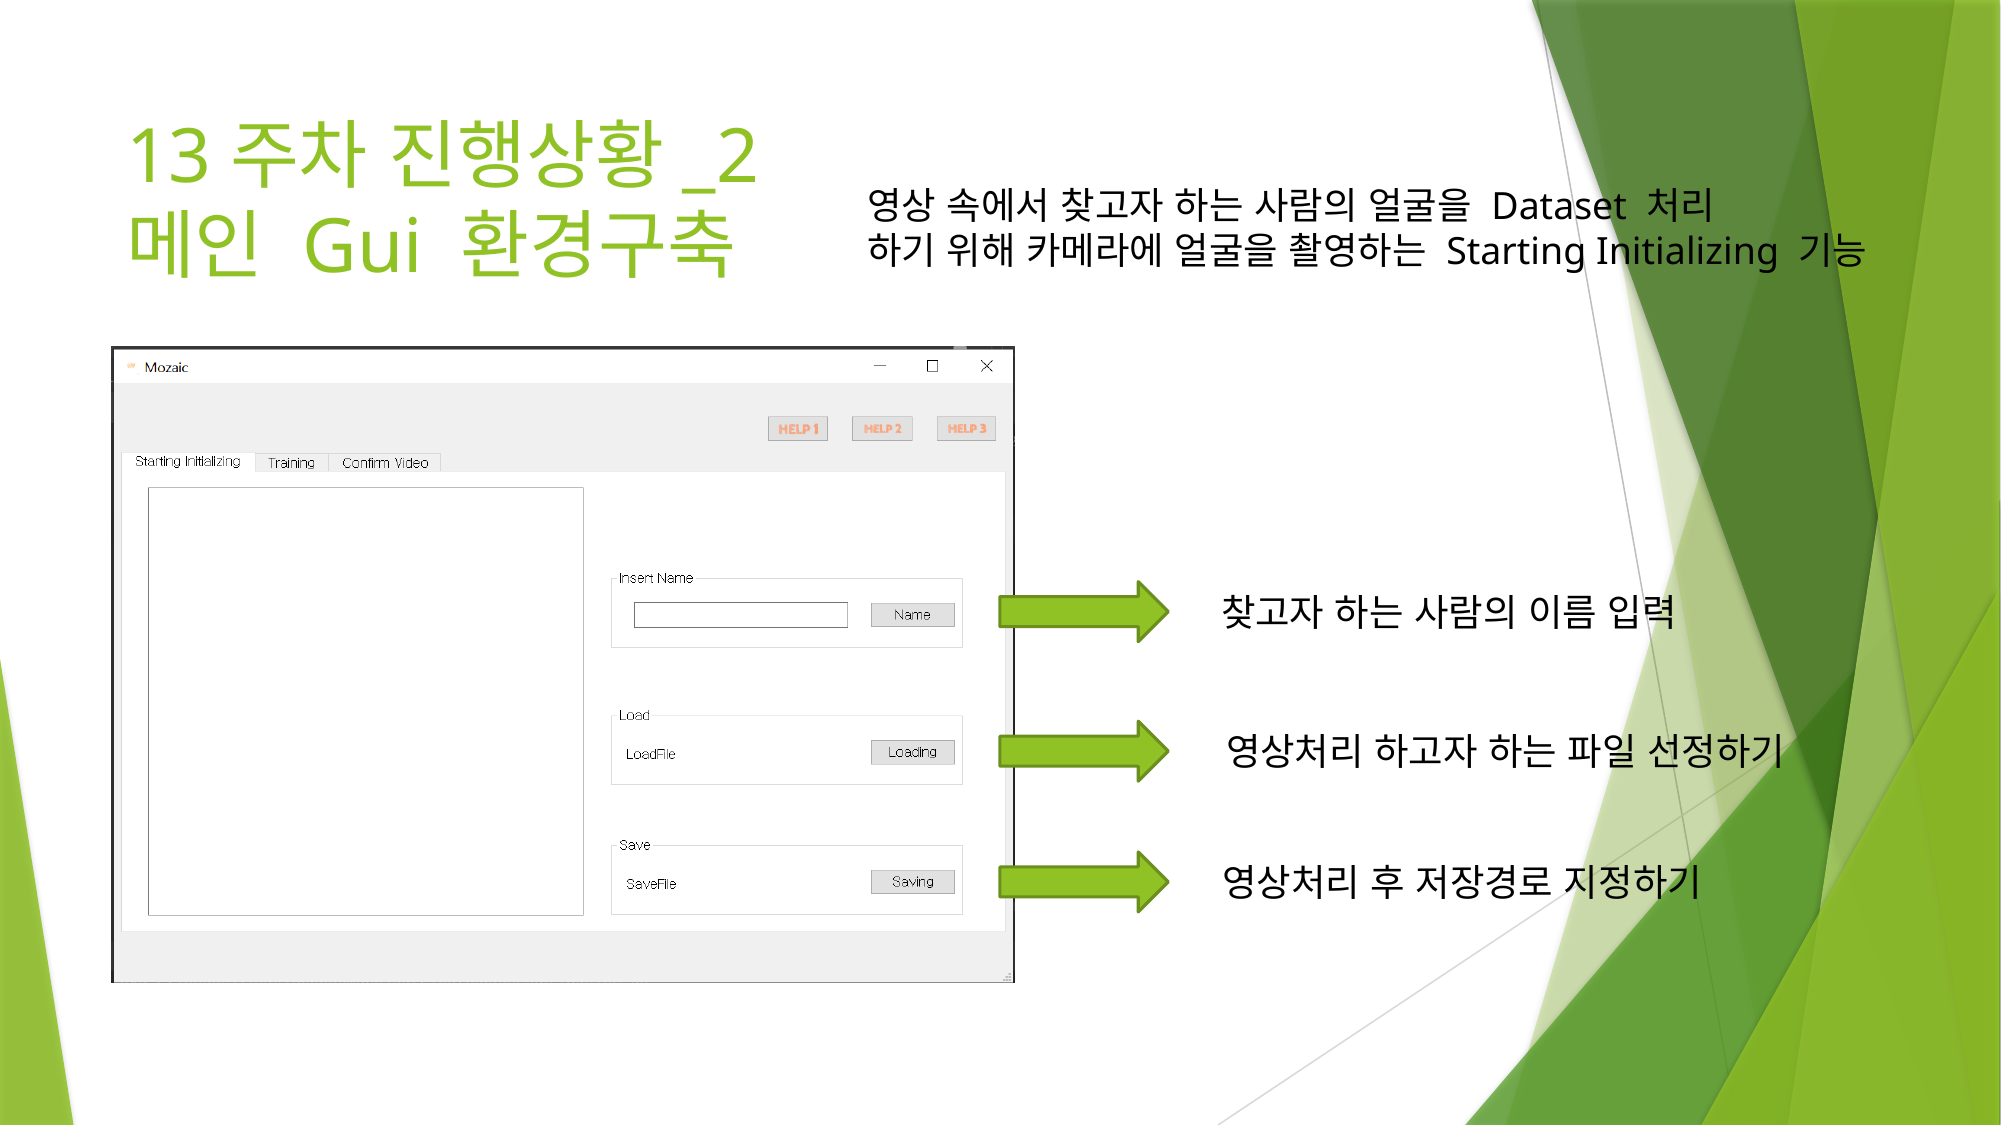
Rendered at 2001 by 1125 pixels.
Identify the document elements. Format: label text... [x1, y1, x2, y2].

text_box 찾고자 하는 사람의 이름 입력 [1206, 581, 1692, 642]
title 13주차 진행상황_2 메인 Gui 환경구축 [111, 99, 1522, 317]
text_box [1020, 719, 1170, 783]
text_box 영상처리 하고자 하는 파일 선정하기 [1211, 720, 1801, 781]
text_box [1020, 580, 1170, 644]
text_box 영상 속에서 찾고자 하는 사람의 얼굴을 Dataset 처리 하기 위해 카메라에 얼굴을 촬영하는 Starting Initializing 기능 [852, 175, 1883, 280]
text_box 영상처리 후 저장경로 지정하기 [1207, 851, 1718, 912]
text_box [1020, 850, 1170, 914]
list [110, 345, 1016, 984]
